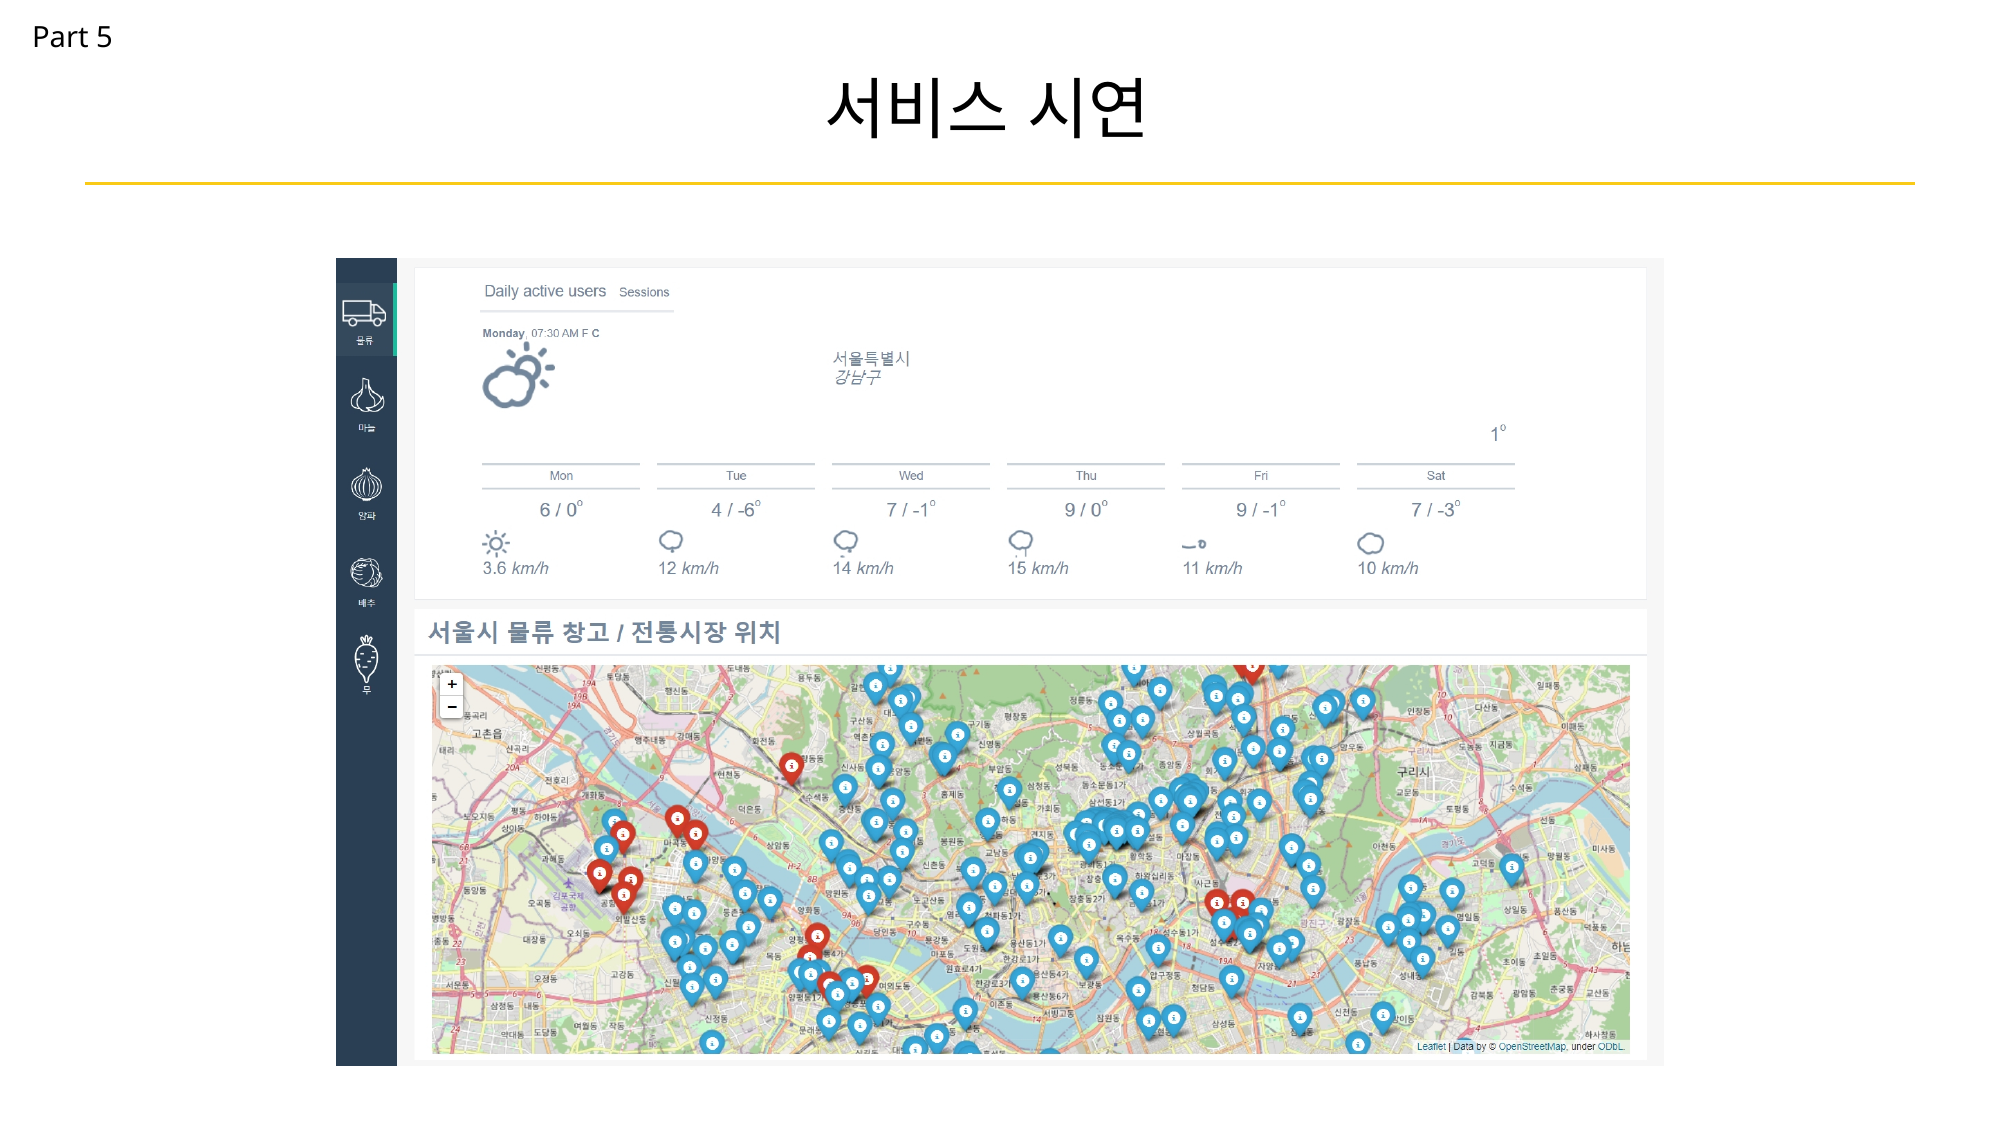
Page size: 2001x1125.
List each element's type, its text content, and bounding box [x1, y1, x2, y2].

picture [336, 258, 1664, 1066]
text_box Part 5 [17, 10, 128, 61]
text_box 서비스 시연 [809, 59, 1166, 155]
